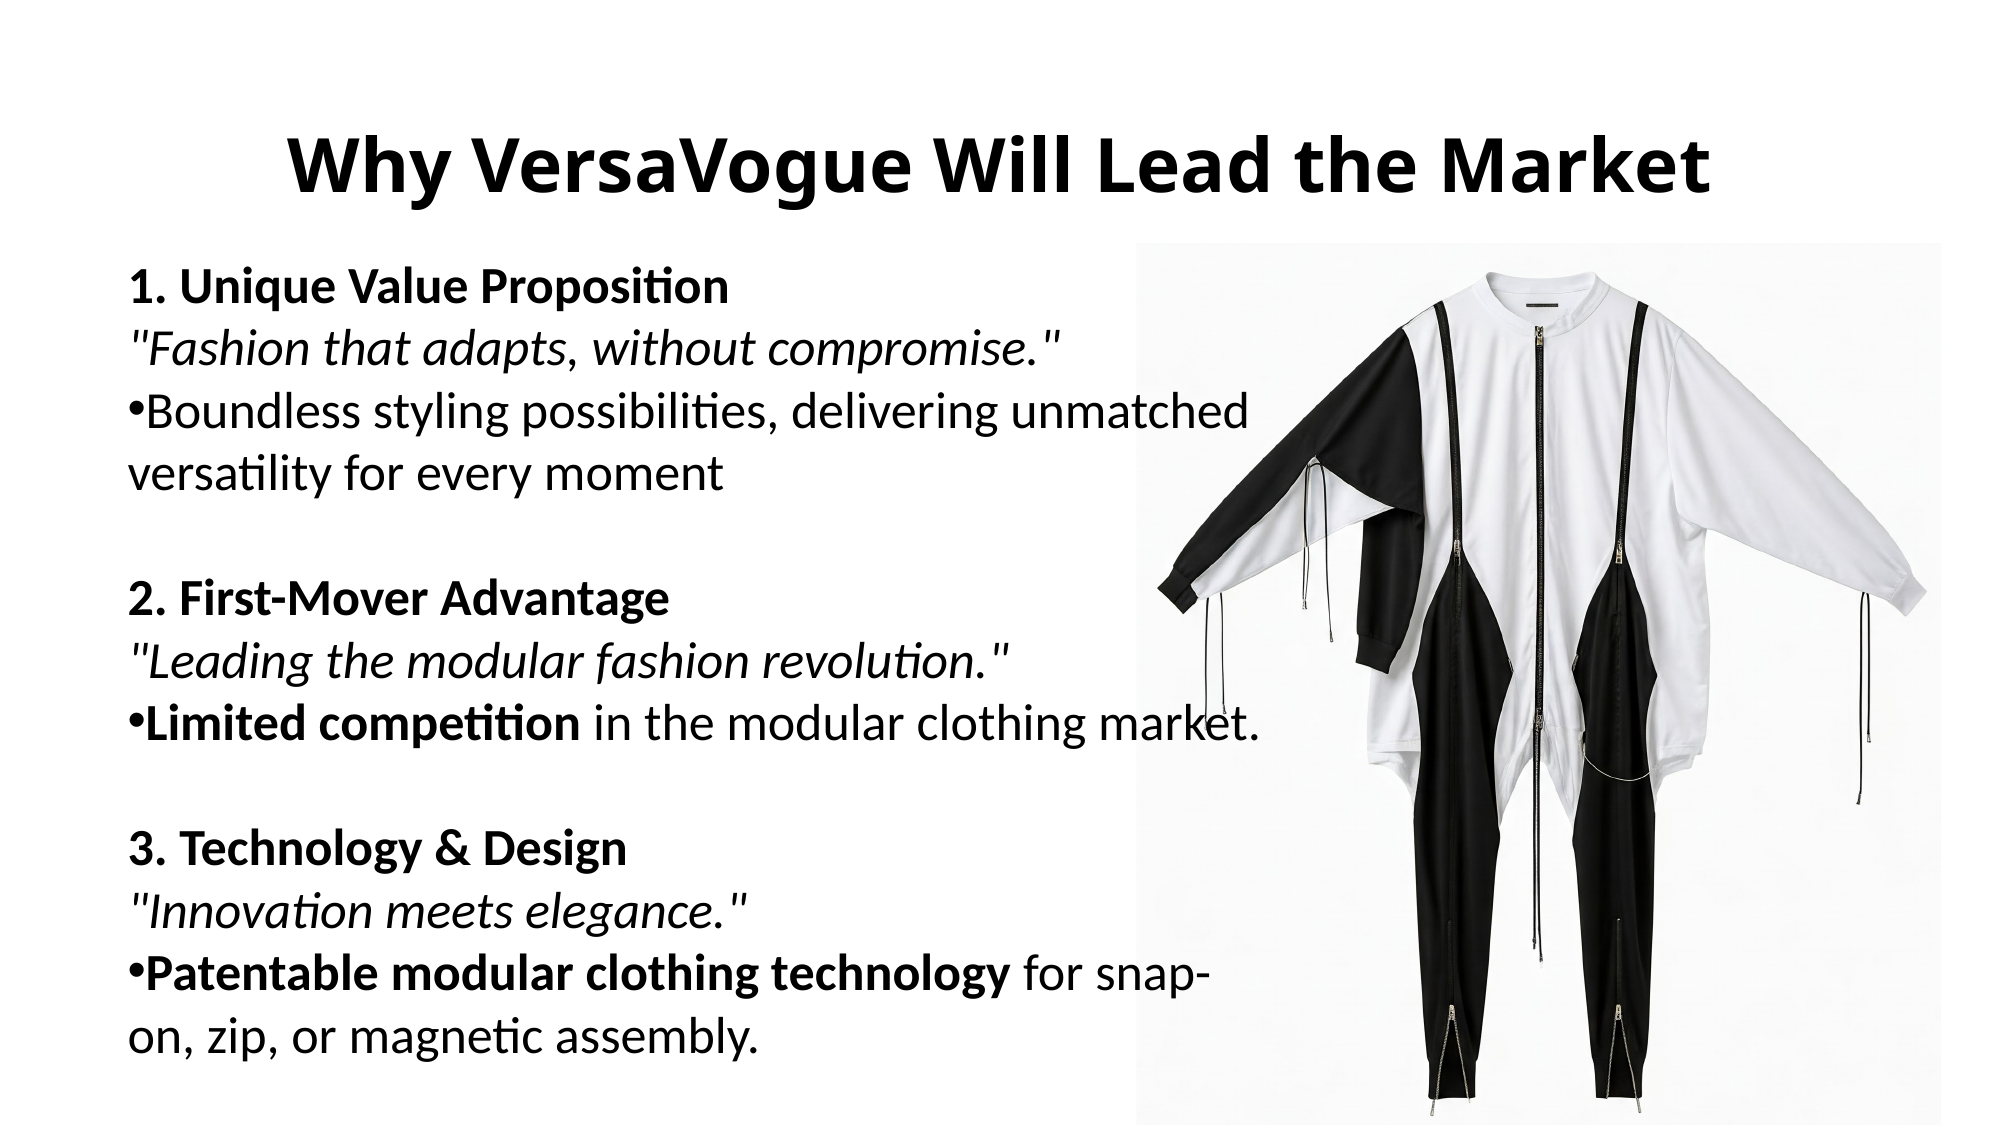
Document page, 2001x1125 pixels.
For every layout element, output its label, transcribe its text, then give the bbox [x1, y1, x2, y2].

picture [1136, 243, 1942, 1125]
title Why VersaVogue Will Lead the Market [137, 59, 1863, 243]
text_box 1. Unique Value Proposition "Fashion that adapts, without compromise." Boundless styling possibilities, delivering unmatched versatility for every moment 2. First-Mover Advantage "Leading the modular fashion revolution." Limited competition in the modular clothing market. 3. Technology & Design "Innovation meets elegance." Patentable modular clothing technology for snap-on, zip, or magnetic assembly. [112, 243, 1136, 1071]
